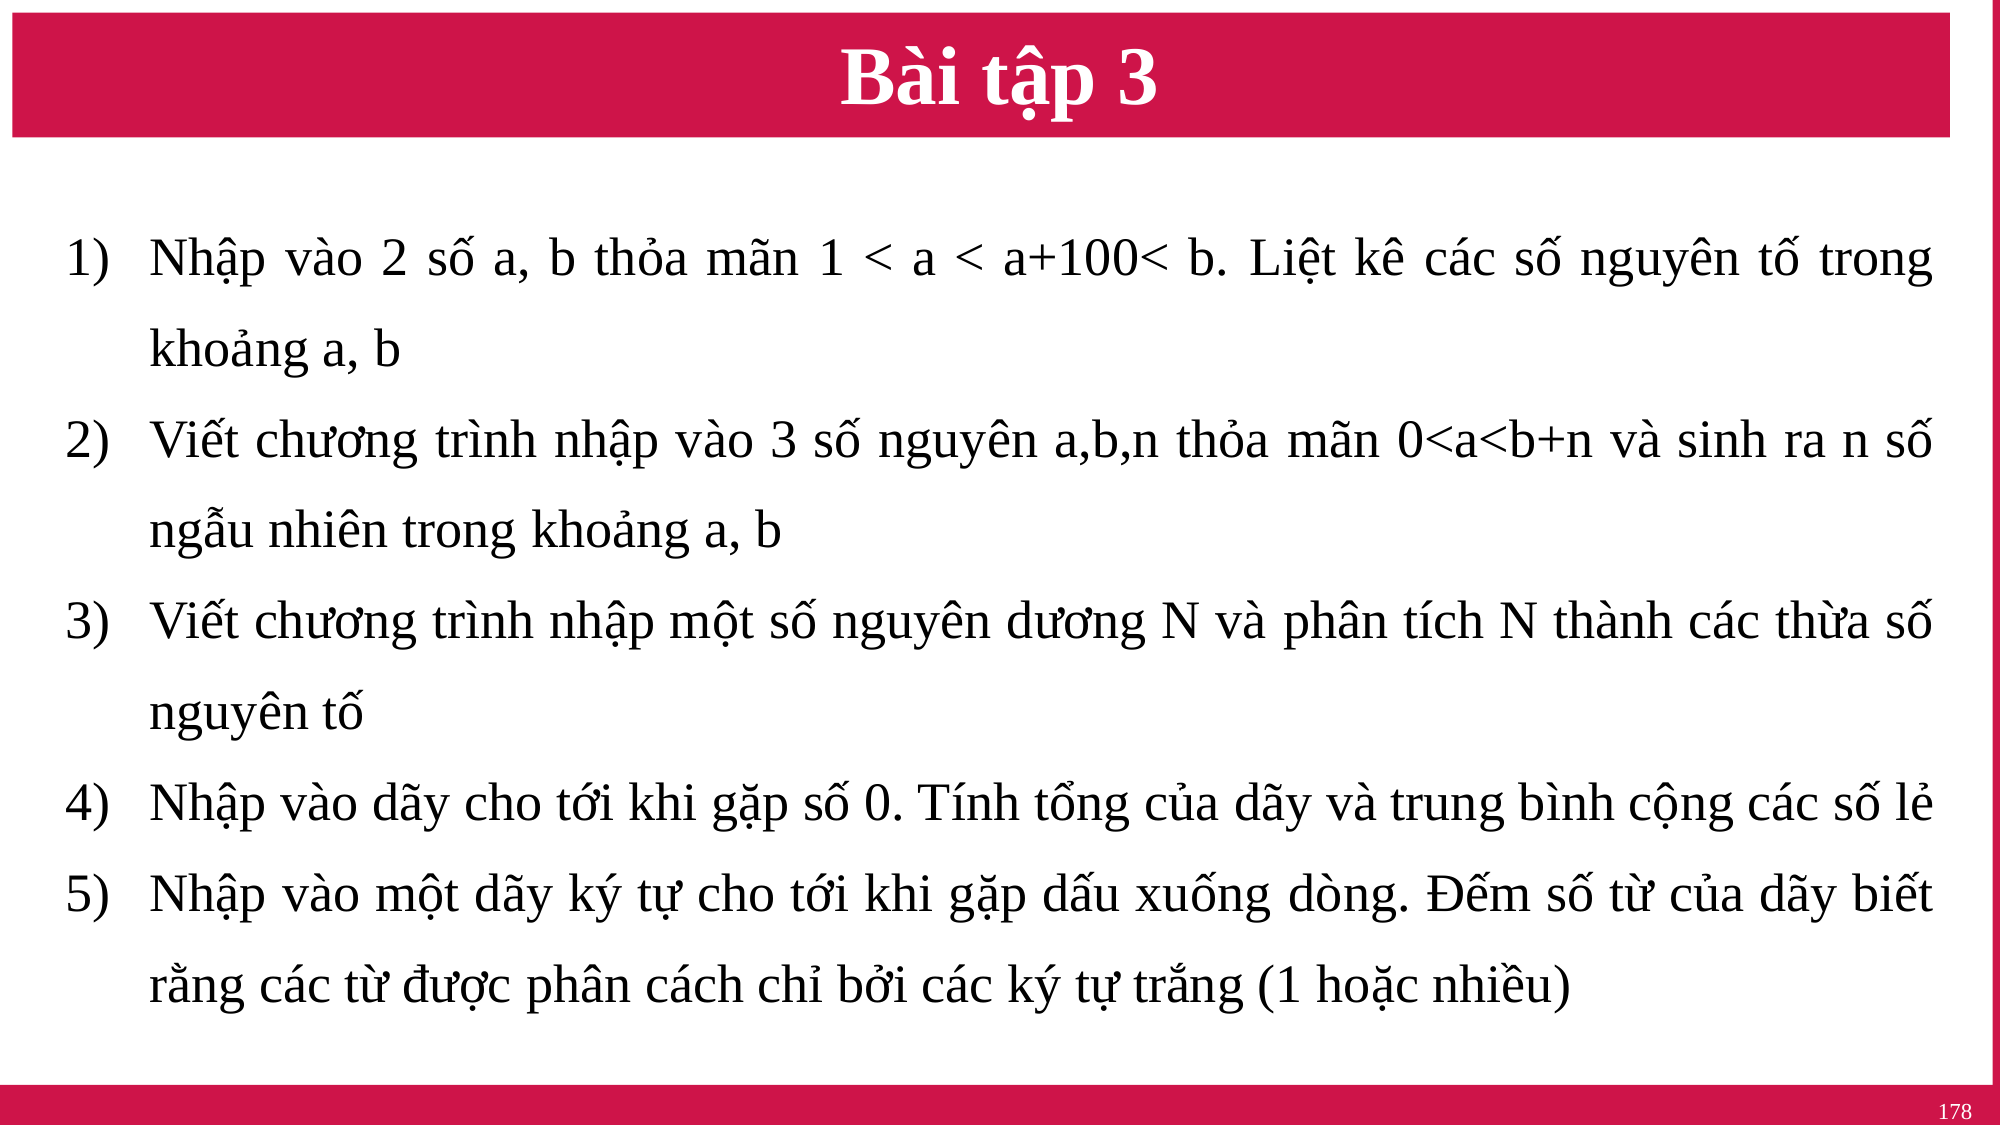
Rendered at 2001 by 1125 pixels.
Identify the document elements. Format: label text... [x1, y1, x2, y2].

list Nhập vào 2 số a, b thỏa mãn 1 < a < a+100< b. Liệt kê các số nguyên tố trong khoảng a, b Viết chương trình nhập vào 3 số nguyên a,b,n thỏa mãn 0<a<b+n và sinh ra n số ngẫu nhiên trong khoảng a, b Viết chương trình nhập một số nguyên dương N và phân tích N thành các thừa số nguyên tố Nhập vào dãy cho tới khi gặp số 0. Tính tổng của dãy và trung bình cộng các số lẻ Nhập vào một dãy ký tự cho tới khi gặp dấu xuống dòng. Đếm số từ của dãy biết rằng các từ được phân cách chỉ bởi các ký tự trắng (1 hoặc nhiều) [50, 187, 1950, 1063]
title Bài tập 3 [99, 24, 1900, 118]
slide_number 178 [1520, 1074, 1988, 1113]
